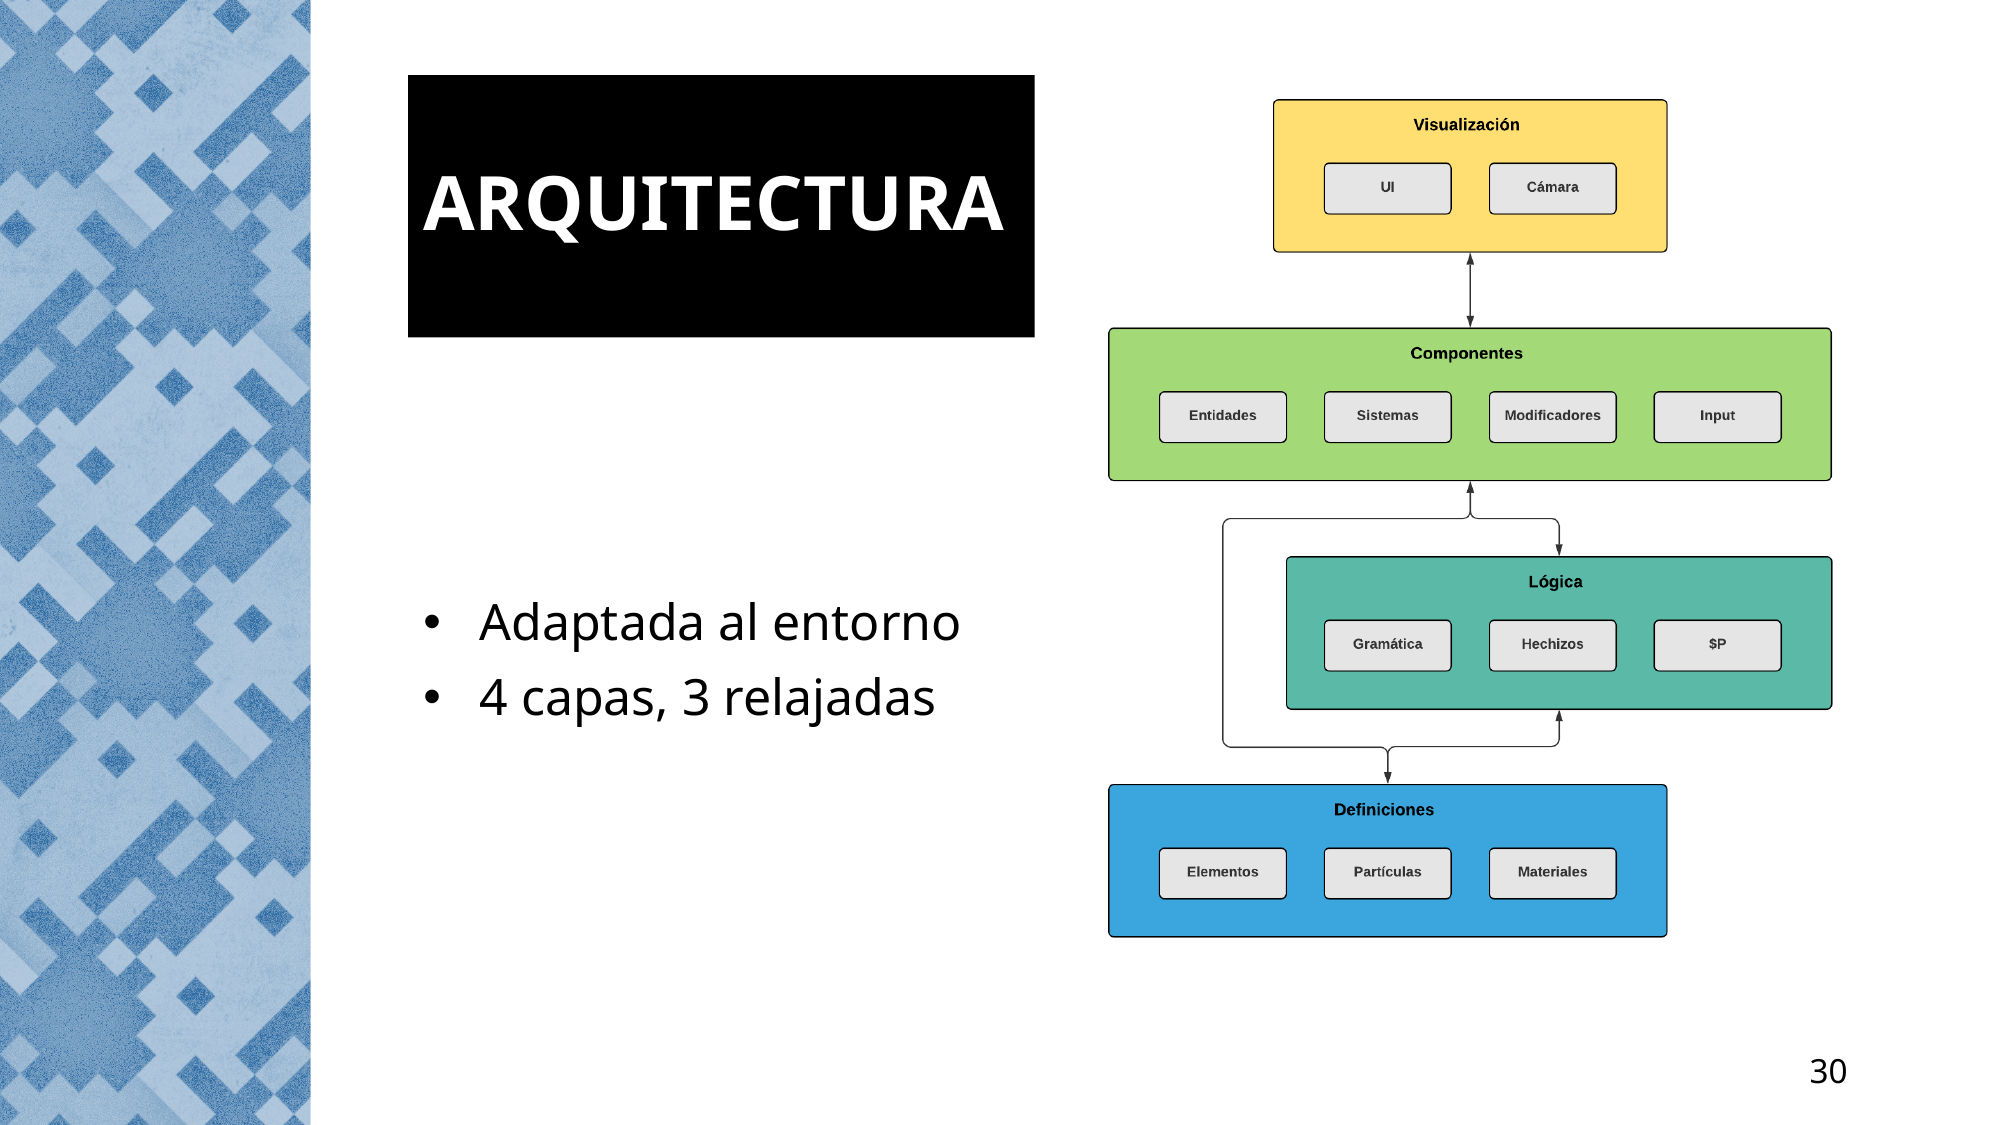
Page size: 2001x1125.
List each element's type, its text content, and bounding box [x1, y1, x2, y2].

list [1083, 74, 1857, 962]
title ARQUITECTURA [408, 75, 1035, 338]
list Adaptada al entorno 4 capas, 3 relajadas [408, 361, 1035, 963]
slide_number 30 [1412, 1042, 1863, 1103]
